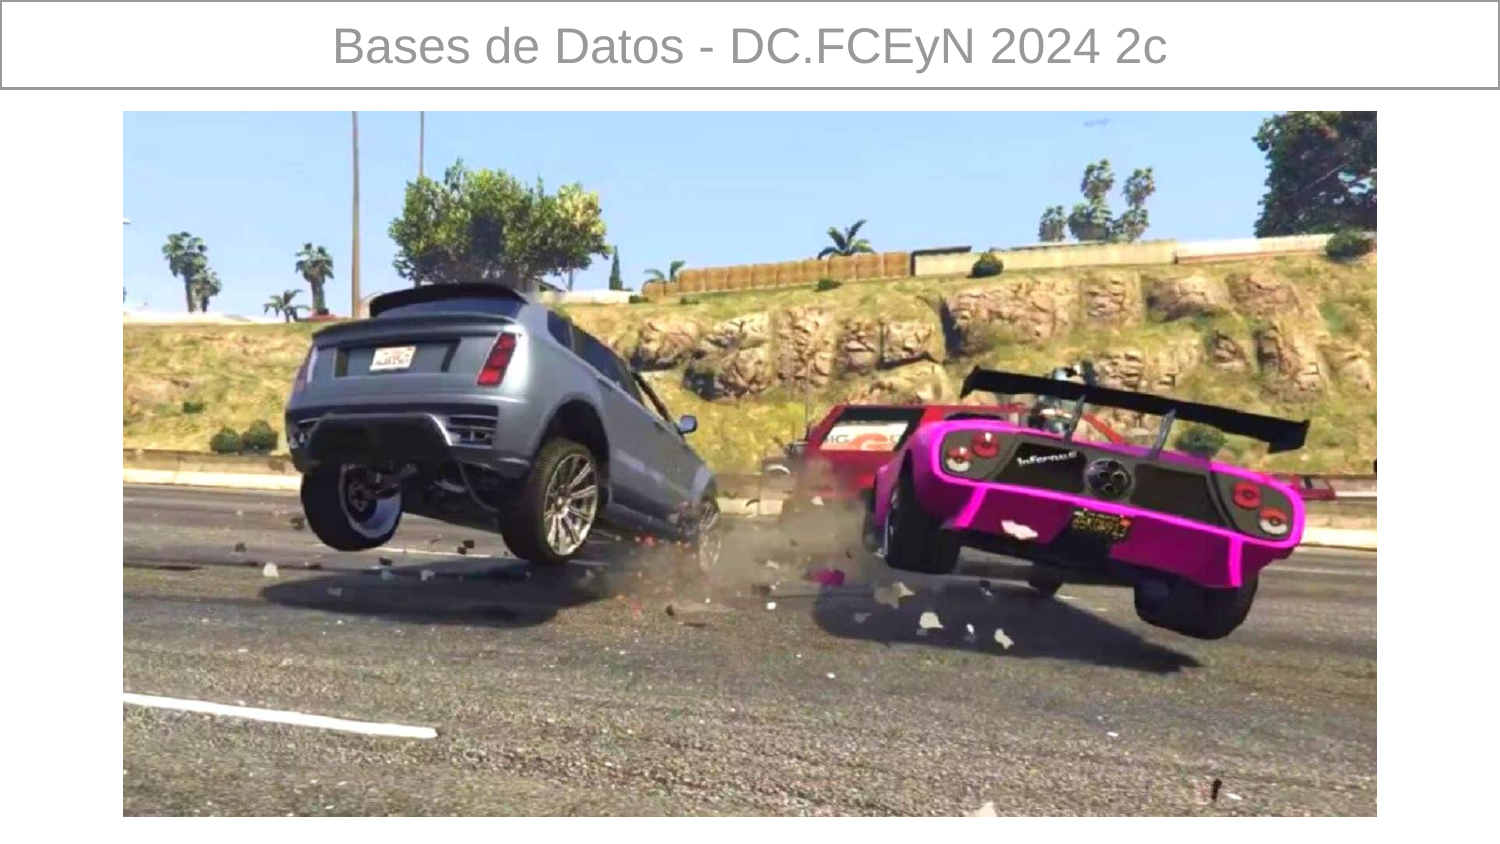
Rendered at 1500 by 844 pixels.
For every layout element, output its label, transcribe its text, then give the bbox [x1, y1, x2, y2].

picture [123, 111, 1377, 817]
title Bases de Datos - DC.FCEyN 2024 2c [0, 0, 1500, 89]
